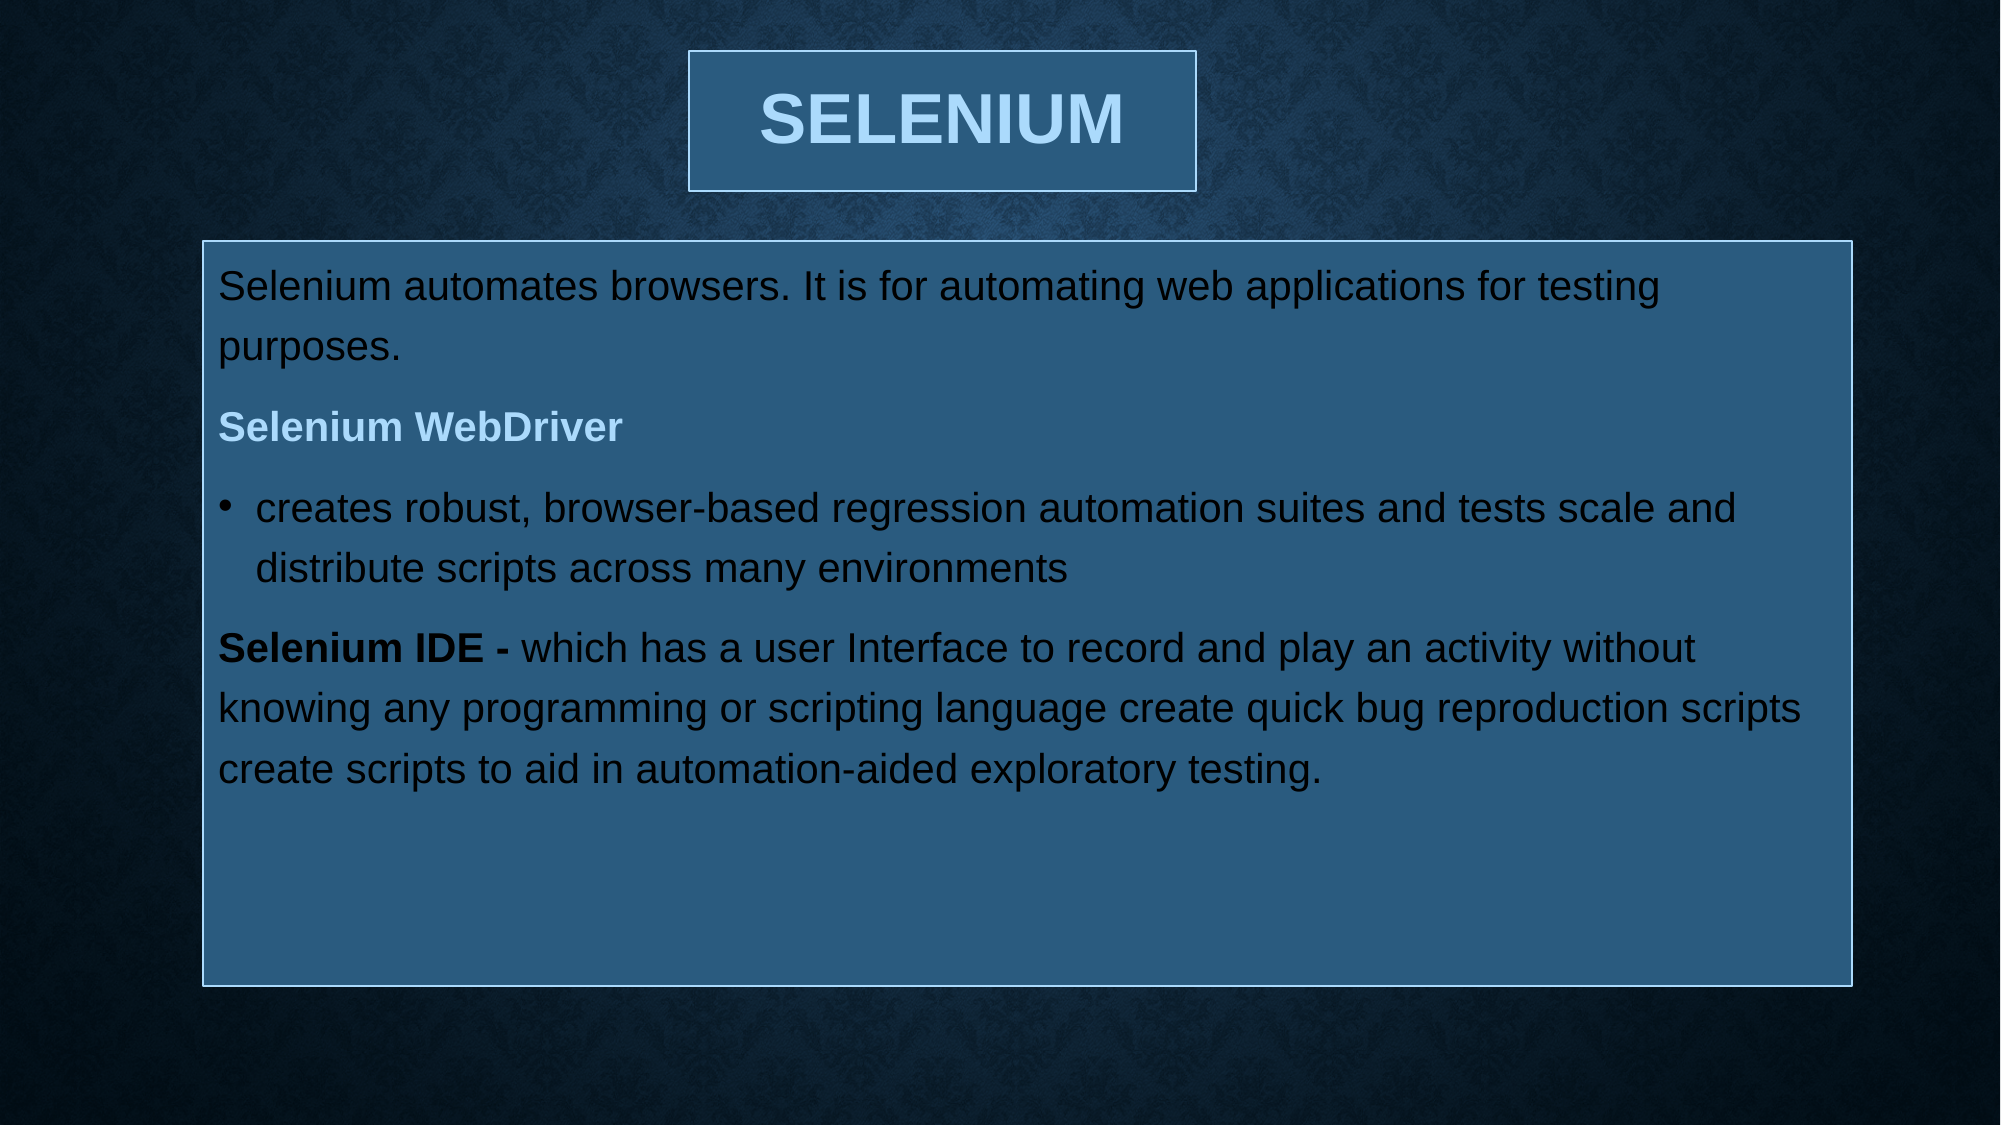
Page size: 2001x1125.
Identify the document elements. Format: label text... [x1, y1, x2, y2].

list Selenium automates browsers. It is for automating web applications for testing purposes. Selenium WebDriver creates robust, browser-based regression automation suites and tests scale and distribute scripts across many environments Selenium IDE - which has a user Interface to record and play an activity without knowing any programming or scripting language create quick bug reproduction scripts create scripts to aid in automation-aided exploratory testing. [202, 240, 1853, 987]
title SELENIUM [688, 50, 1197, 192]
